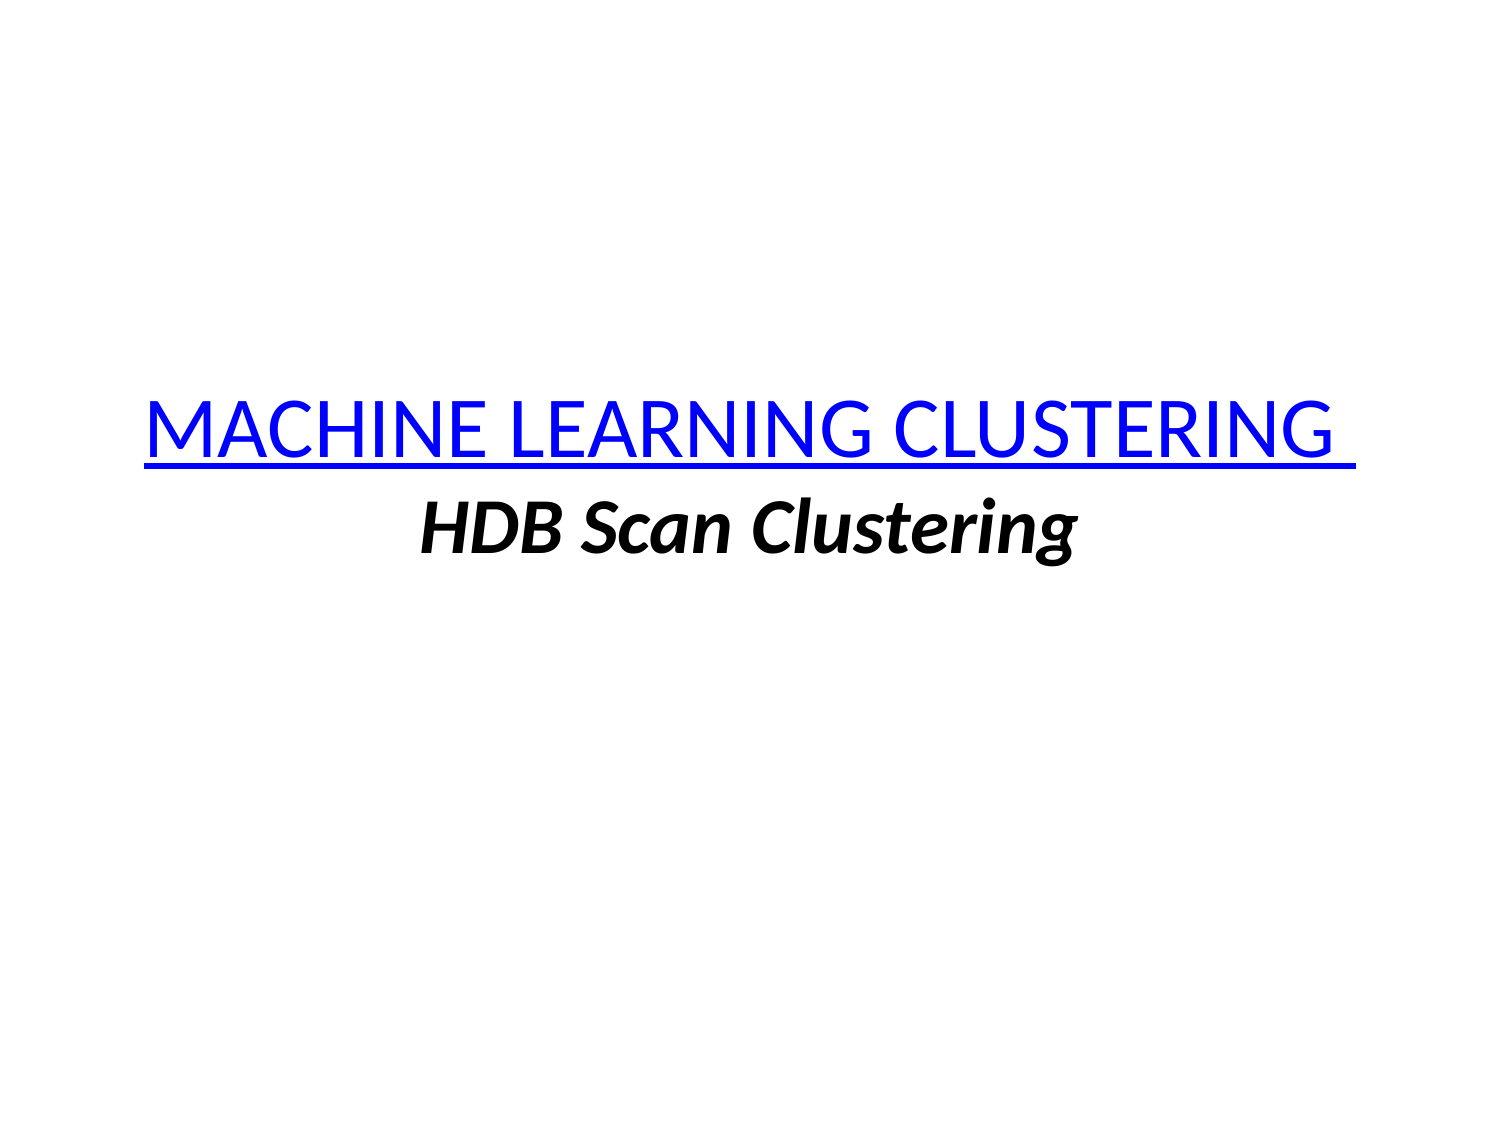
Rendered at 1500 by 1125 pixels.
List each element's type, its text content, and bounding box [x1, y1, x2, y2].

title MACHINE LEARNING CLUSTERING HDB Scan Clustering [112, 349, 1388, 591]
